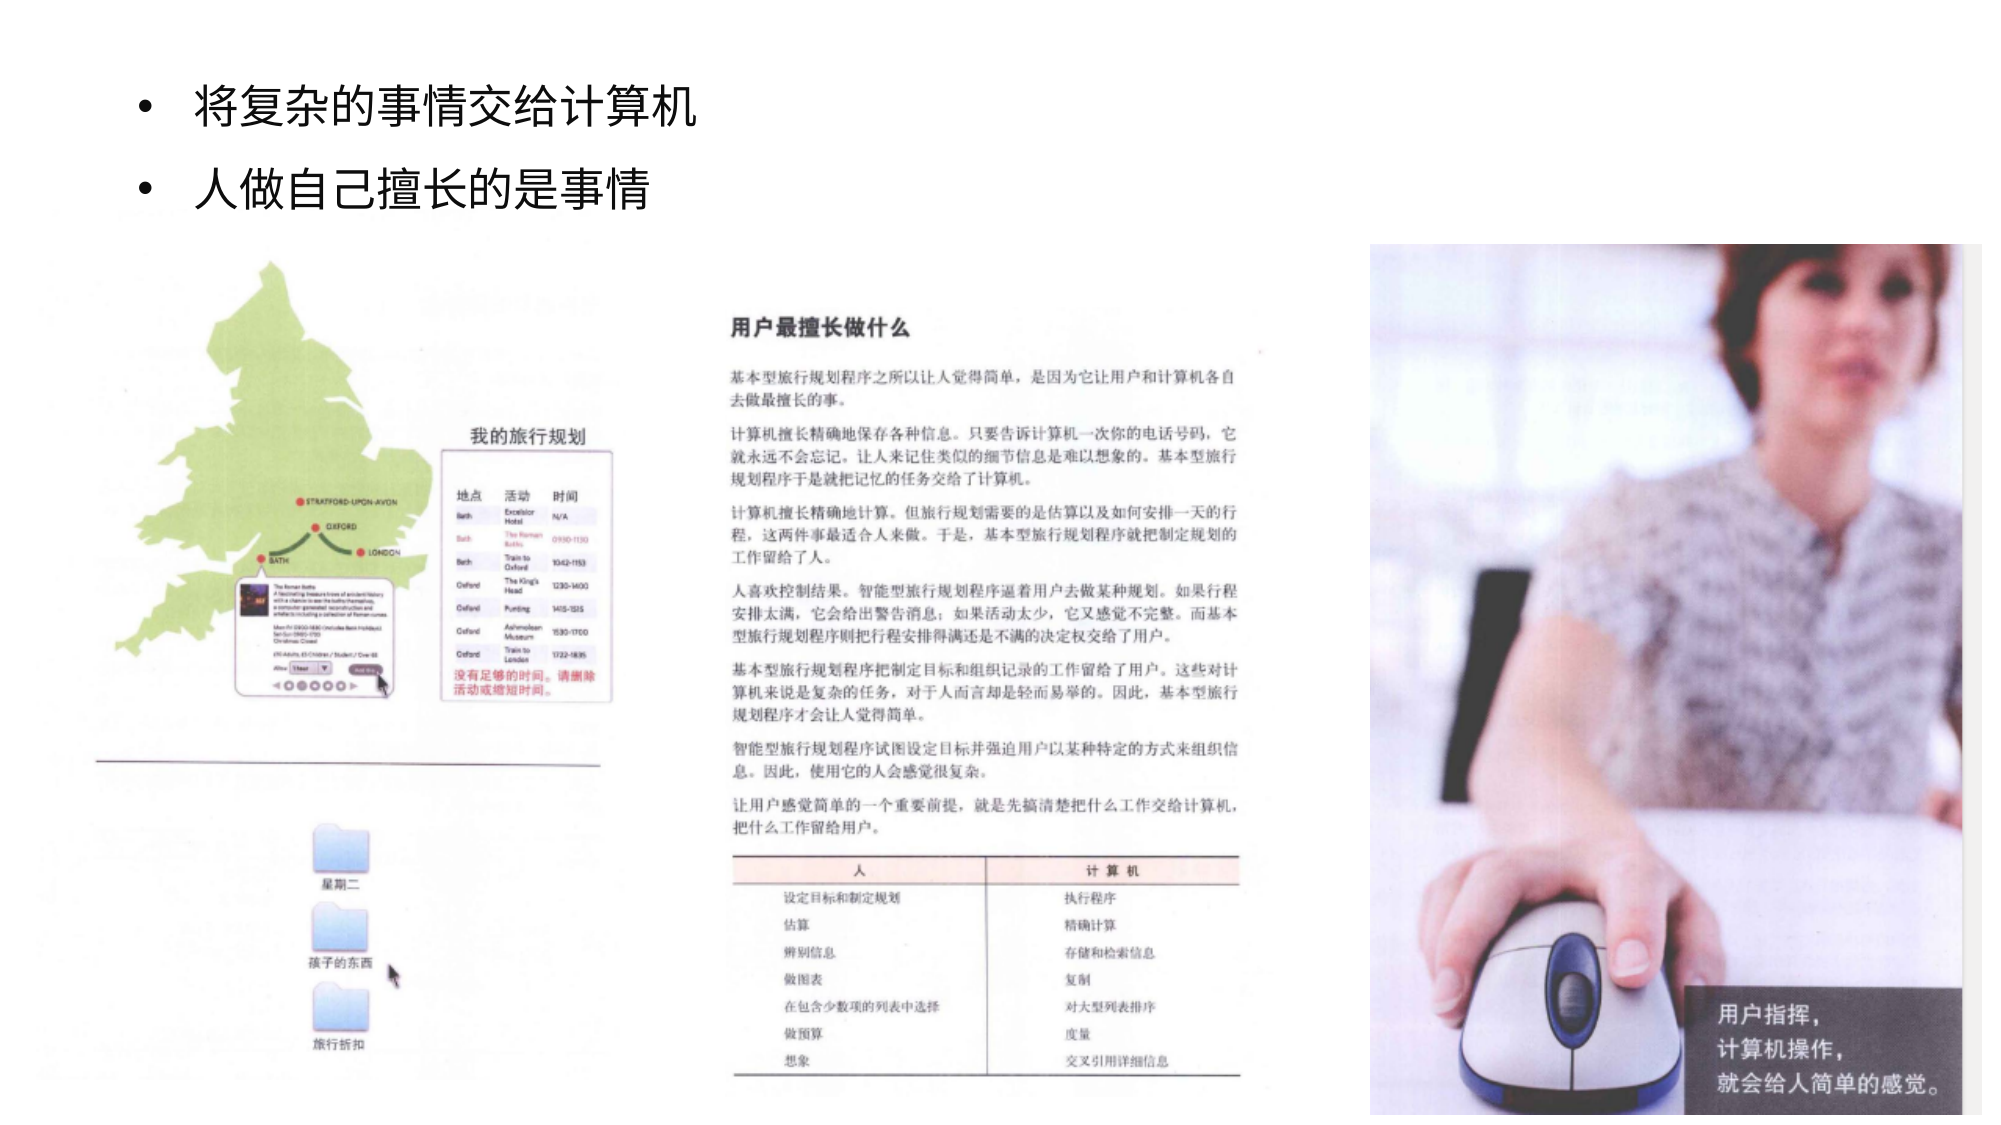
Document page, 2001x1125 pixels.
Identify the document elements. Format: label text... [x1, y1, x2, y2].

picture [725, 307, 1275, 1097]
picture [1370, 244, 1982, 1115]
picture [35, 209, 626, 1080]
text_box 将复杂的事情交给计算机 人做自己擅长的是事情 [122, 42, 846, 223]
